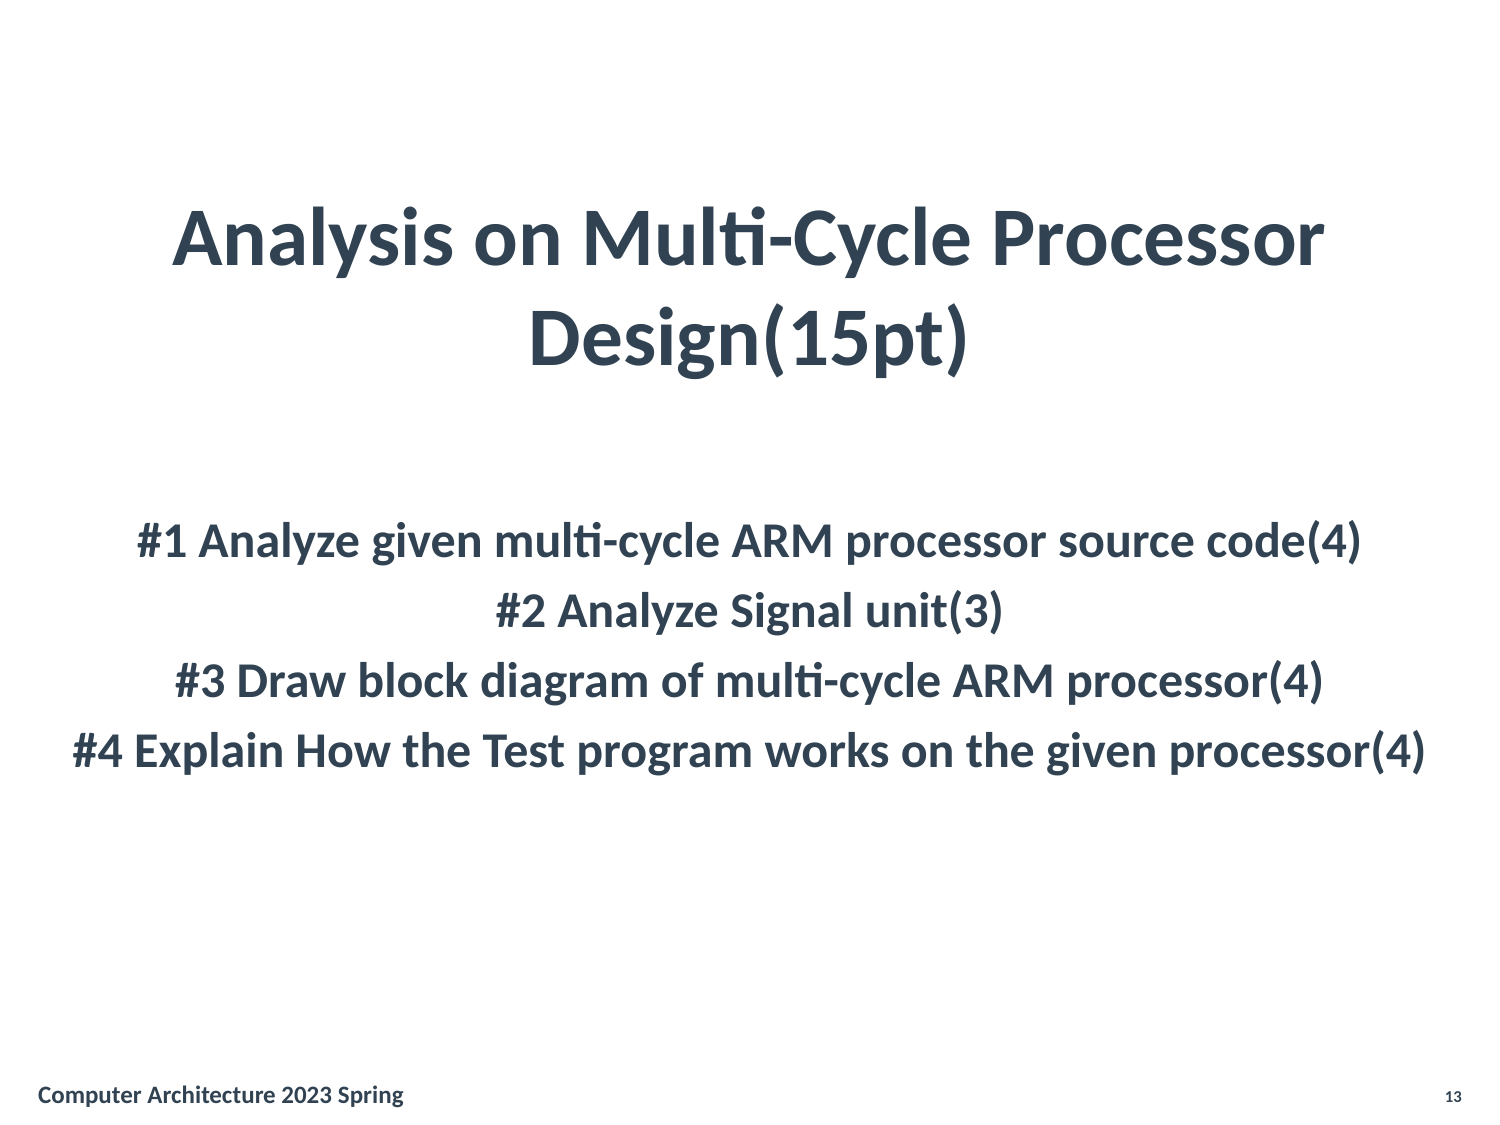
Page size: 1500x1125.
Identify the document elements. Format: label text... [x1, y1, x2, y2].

title Analysis on Multi-Cycle Processor Design(15pt) [103, 174, 1397, 328]
list #1 Analyze given multi-cycle ARM processor source code(4) #2 Analyze Signal unit(3) #3 Draw block diagram of multi-cycle ARM processor(4) #4 Explain How the Test program works on the given processor(4) [18, 500, 1482, 800]
